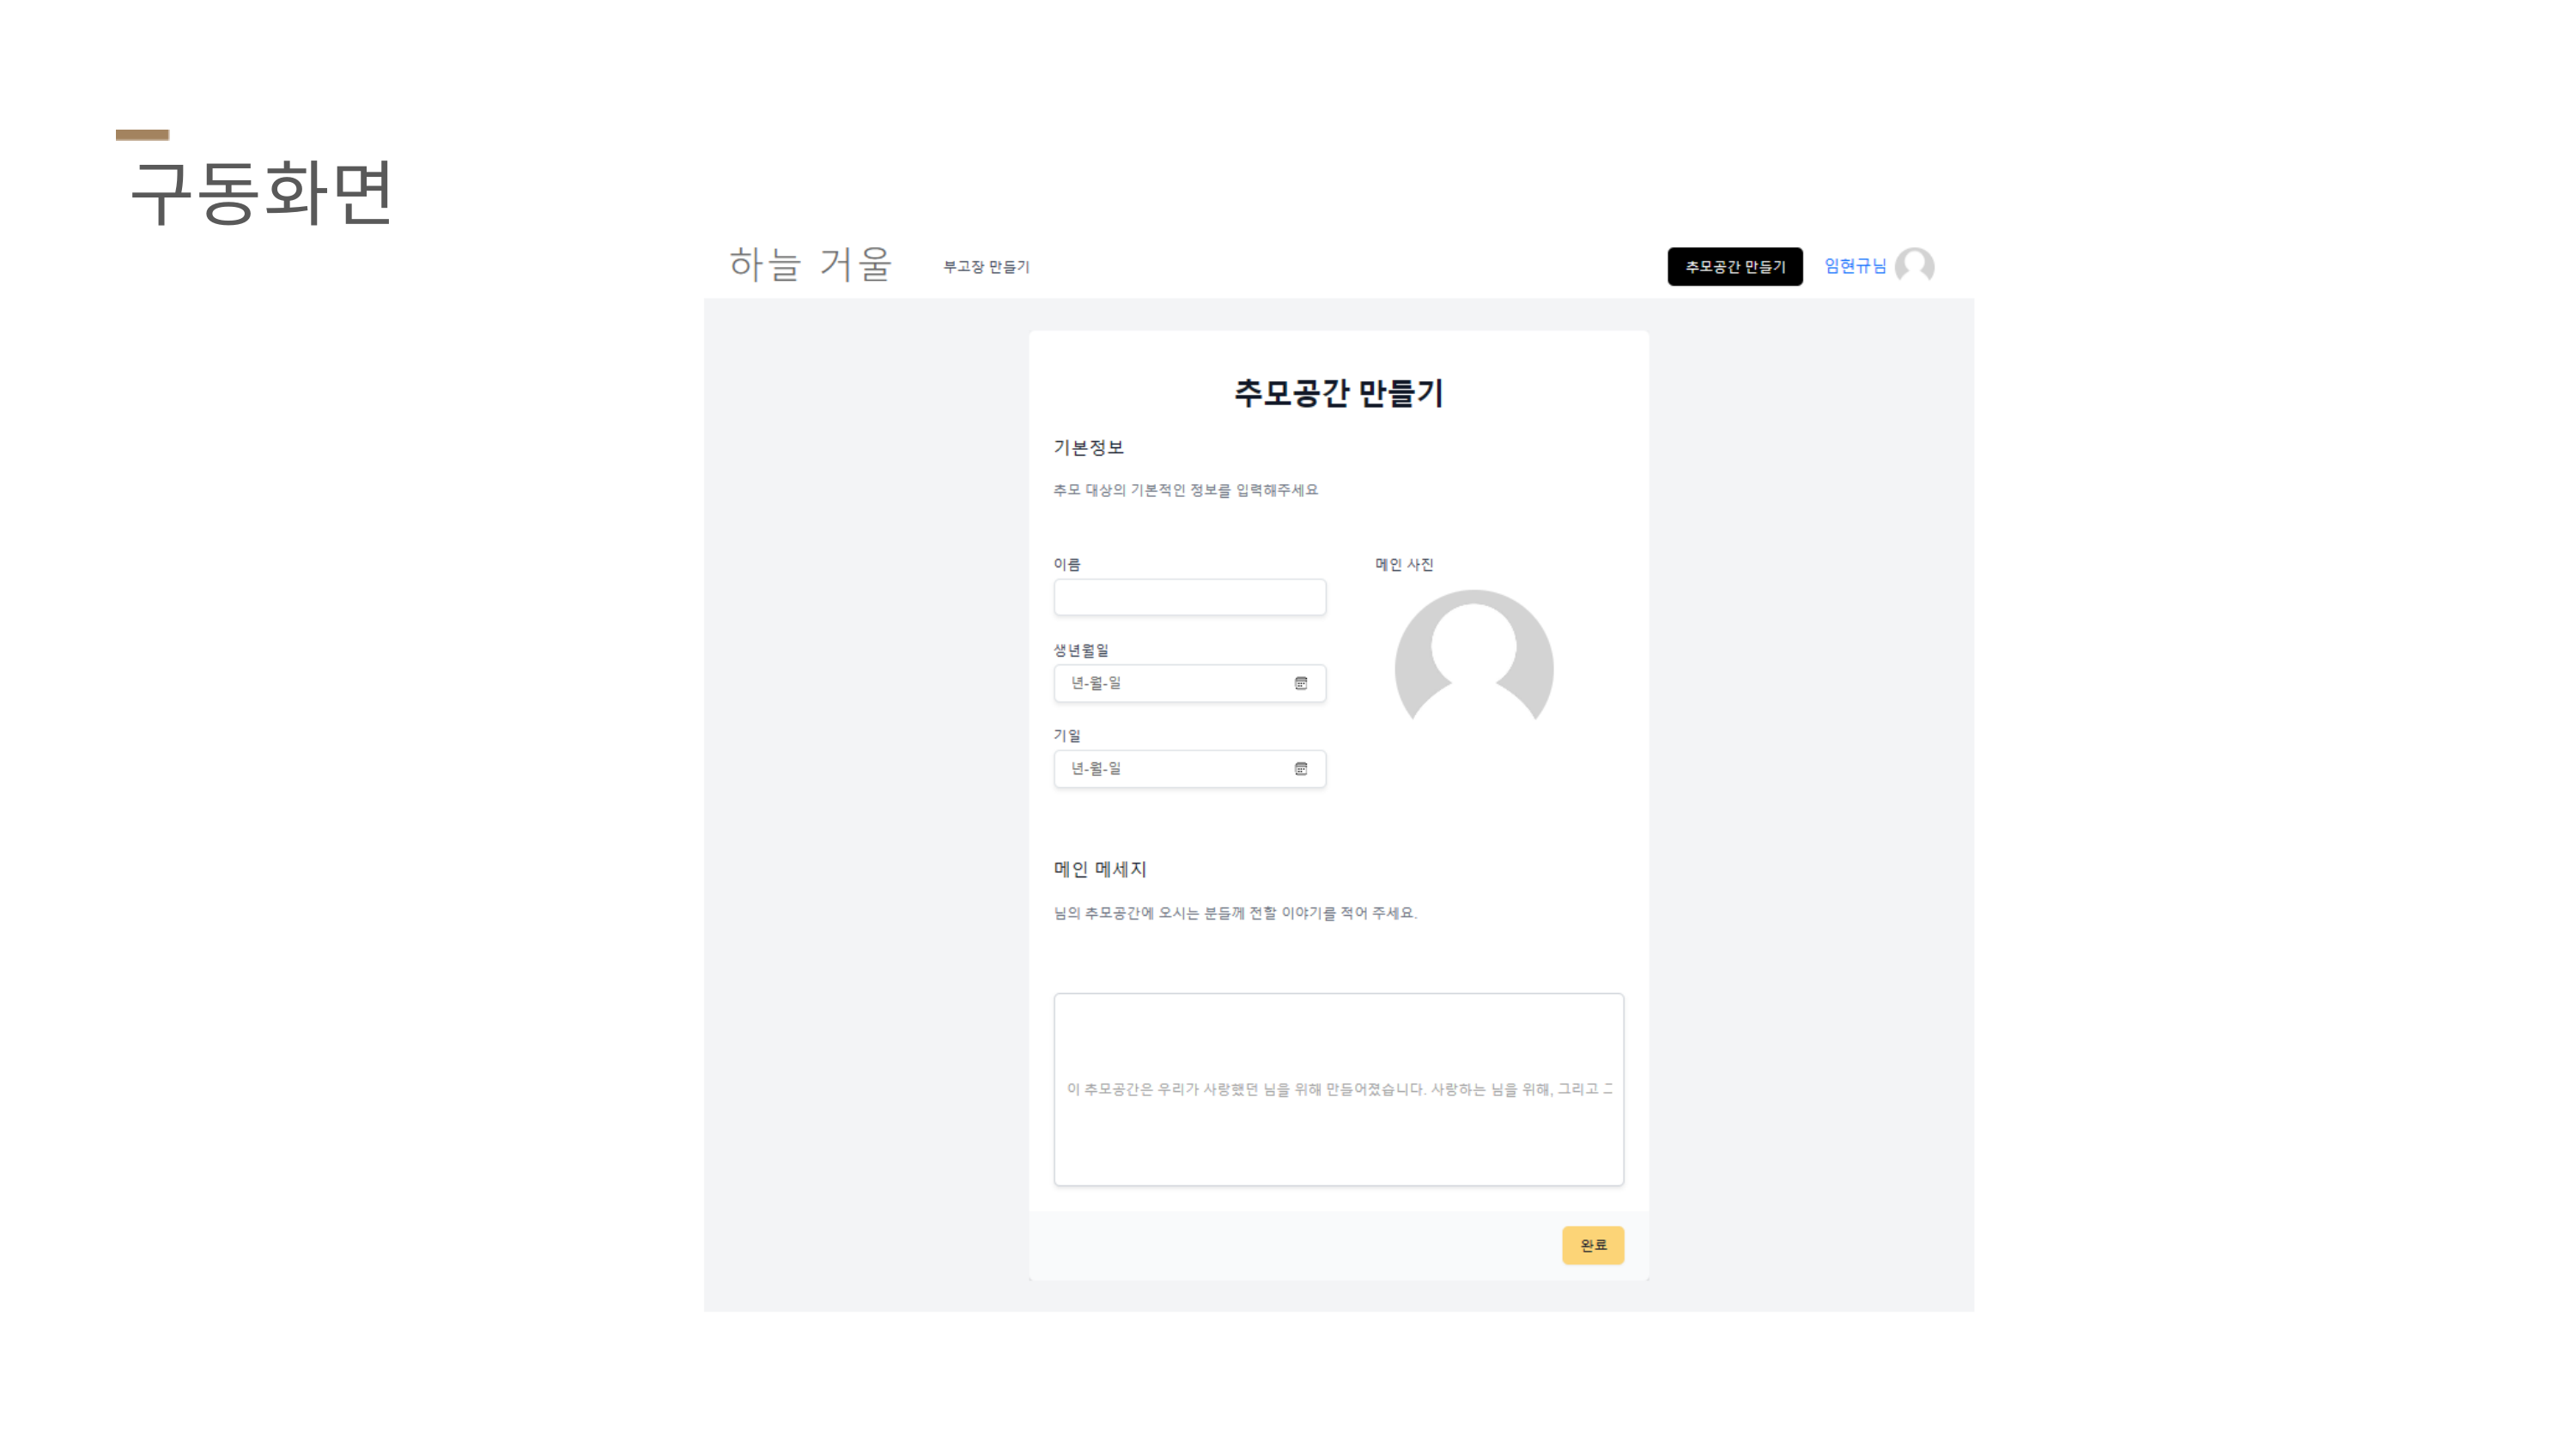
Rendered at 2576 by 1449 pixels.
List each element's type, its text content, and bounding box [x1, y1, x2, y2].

picture [665, 246, 2009, 1353]
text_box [116, 130, 170, 141]
text_box 구동화면 [116, 142, 866, 241]
